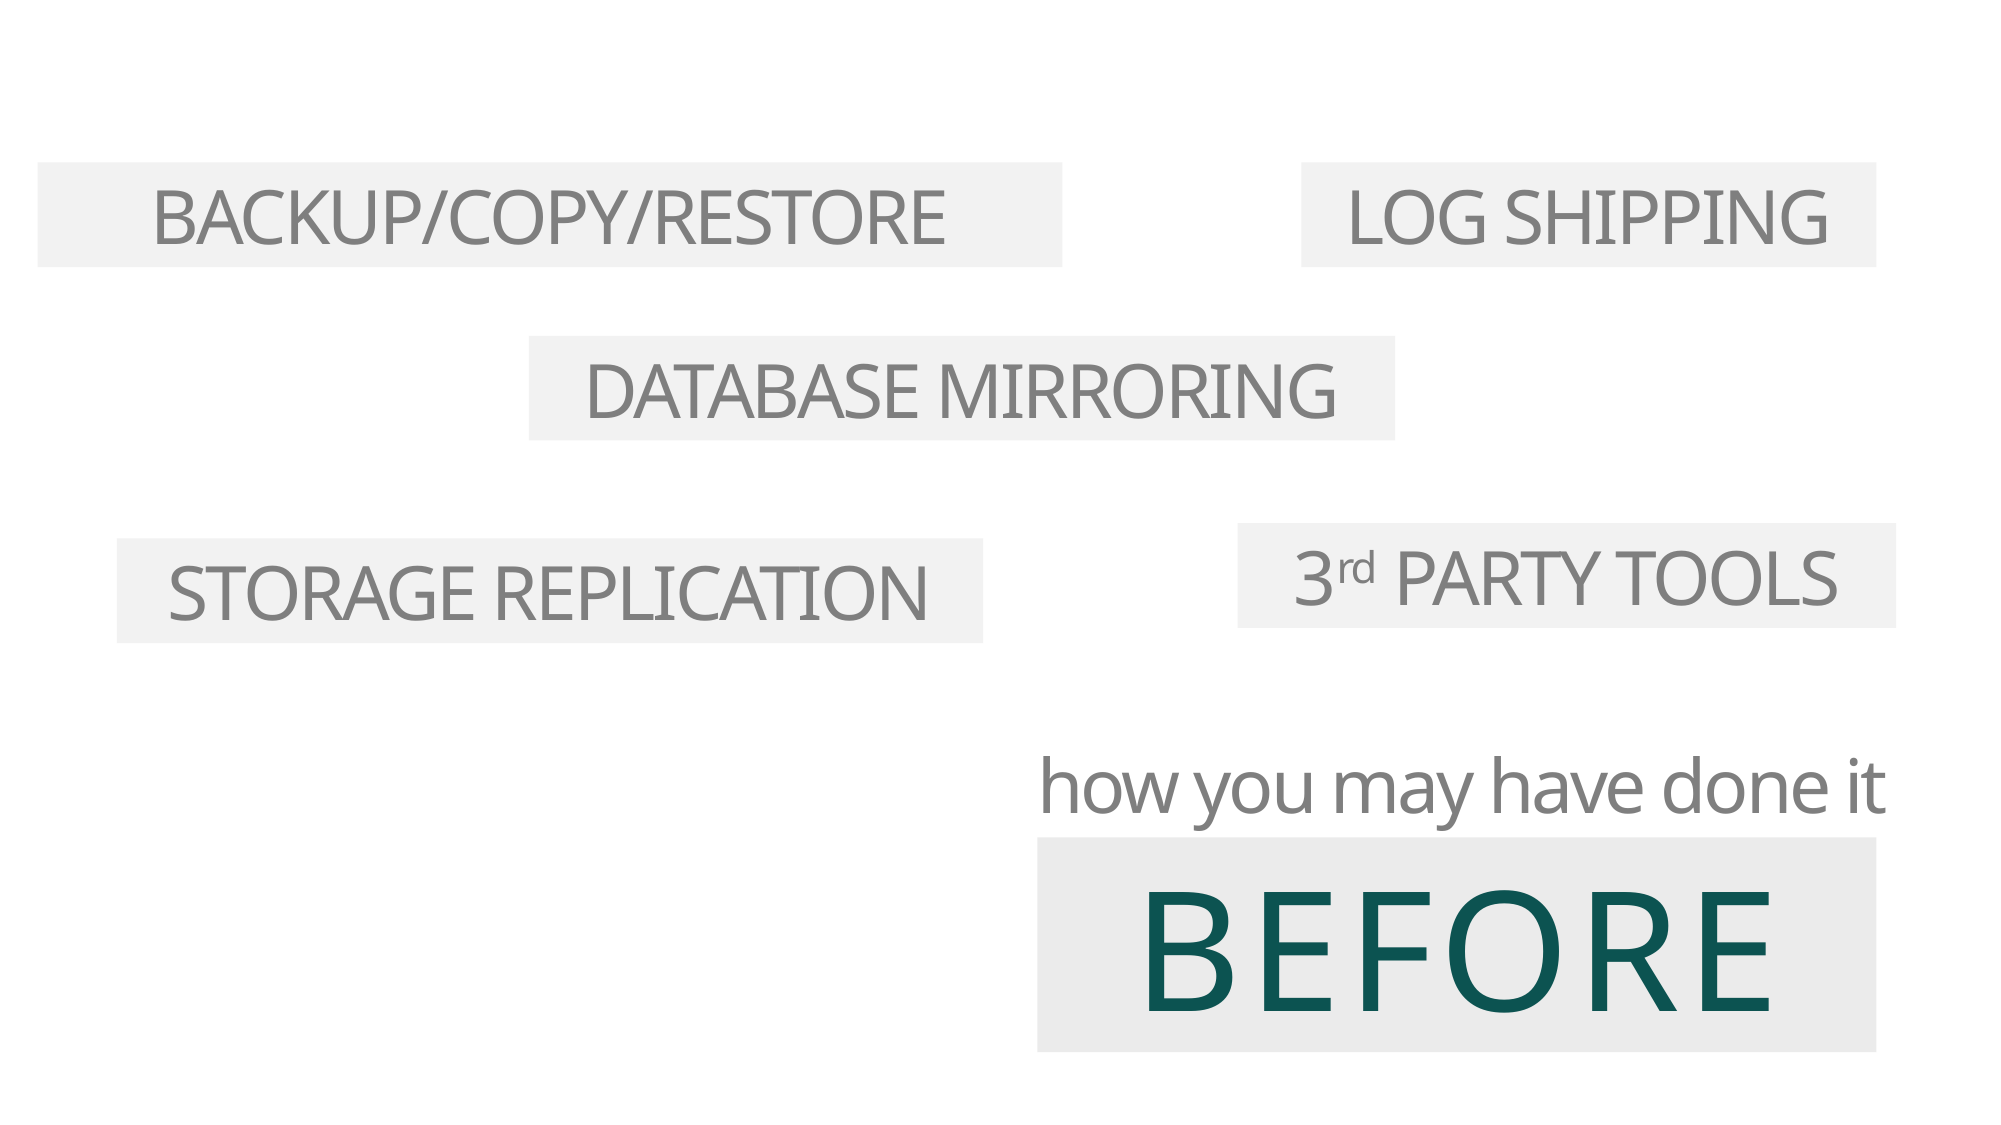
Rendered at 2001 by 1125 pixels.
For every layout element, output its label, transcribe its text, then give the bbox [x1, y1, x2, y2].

text_box BACKUP/COPY/RESTORE [37, 162, 1063, 268]
text_box BEFORE [1037, 837, 1877, 1053]
text_box STORAGE REPLICATION [116, 538, 984, 644]
text_box how you may have done it [950, 731, 1975, 837]
text_box 3rd PARTY TOOLS [1237, 523, 1897, 628]
text_box DATABASE MIRRORING [528, 335, 1396, 441]
text_box LOG SHIPPING [1301, 162, 1877, 268]
